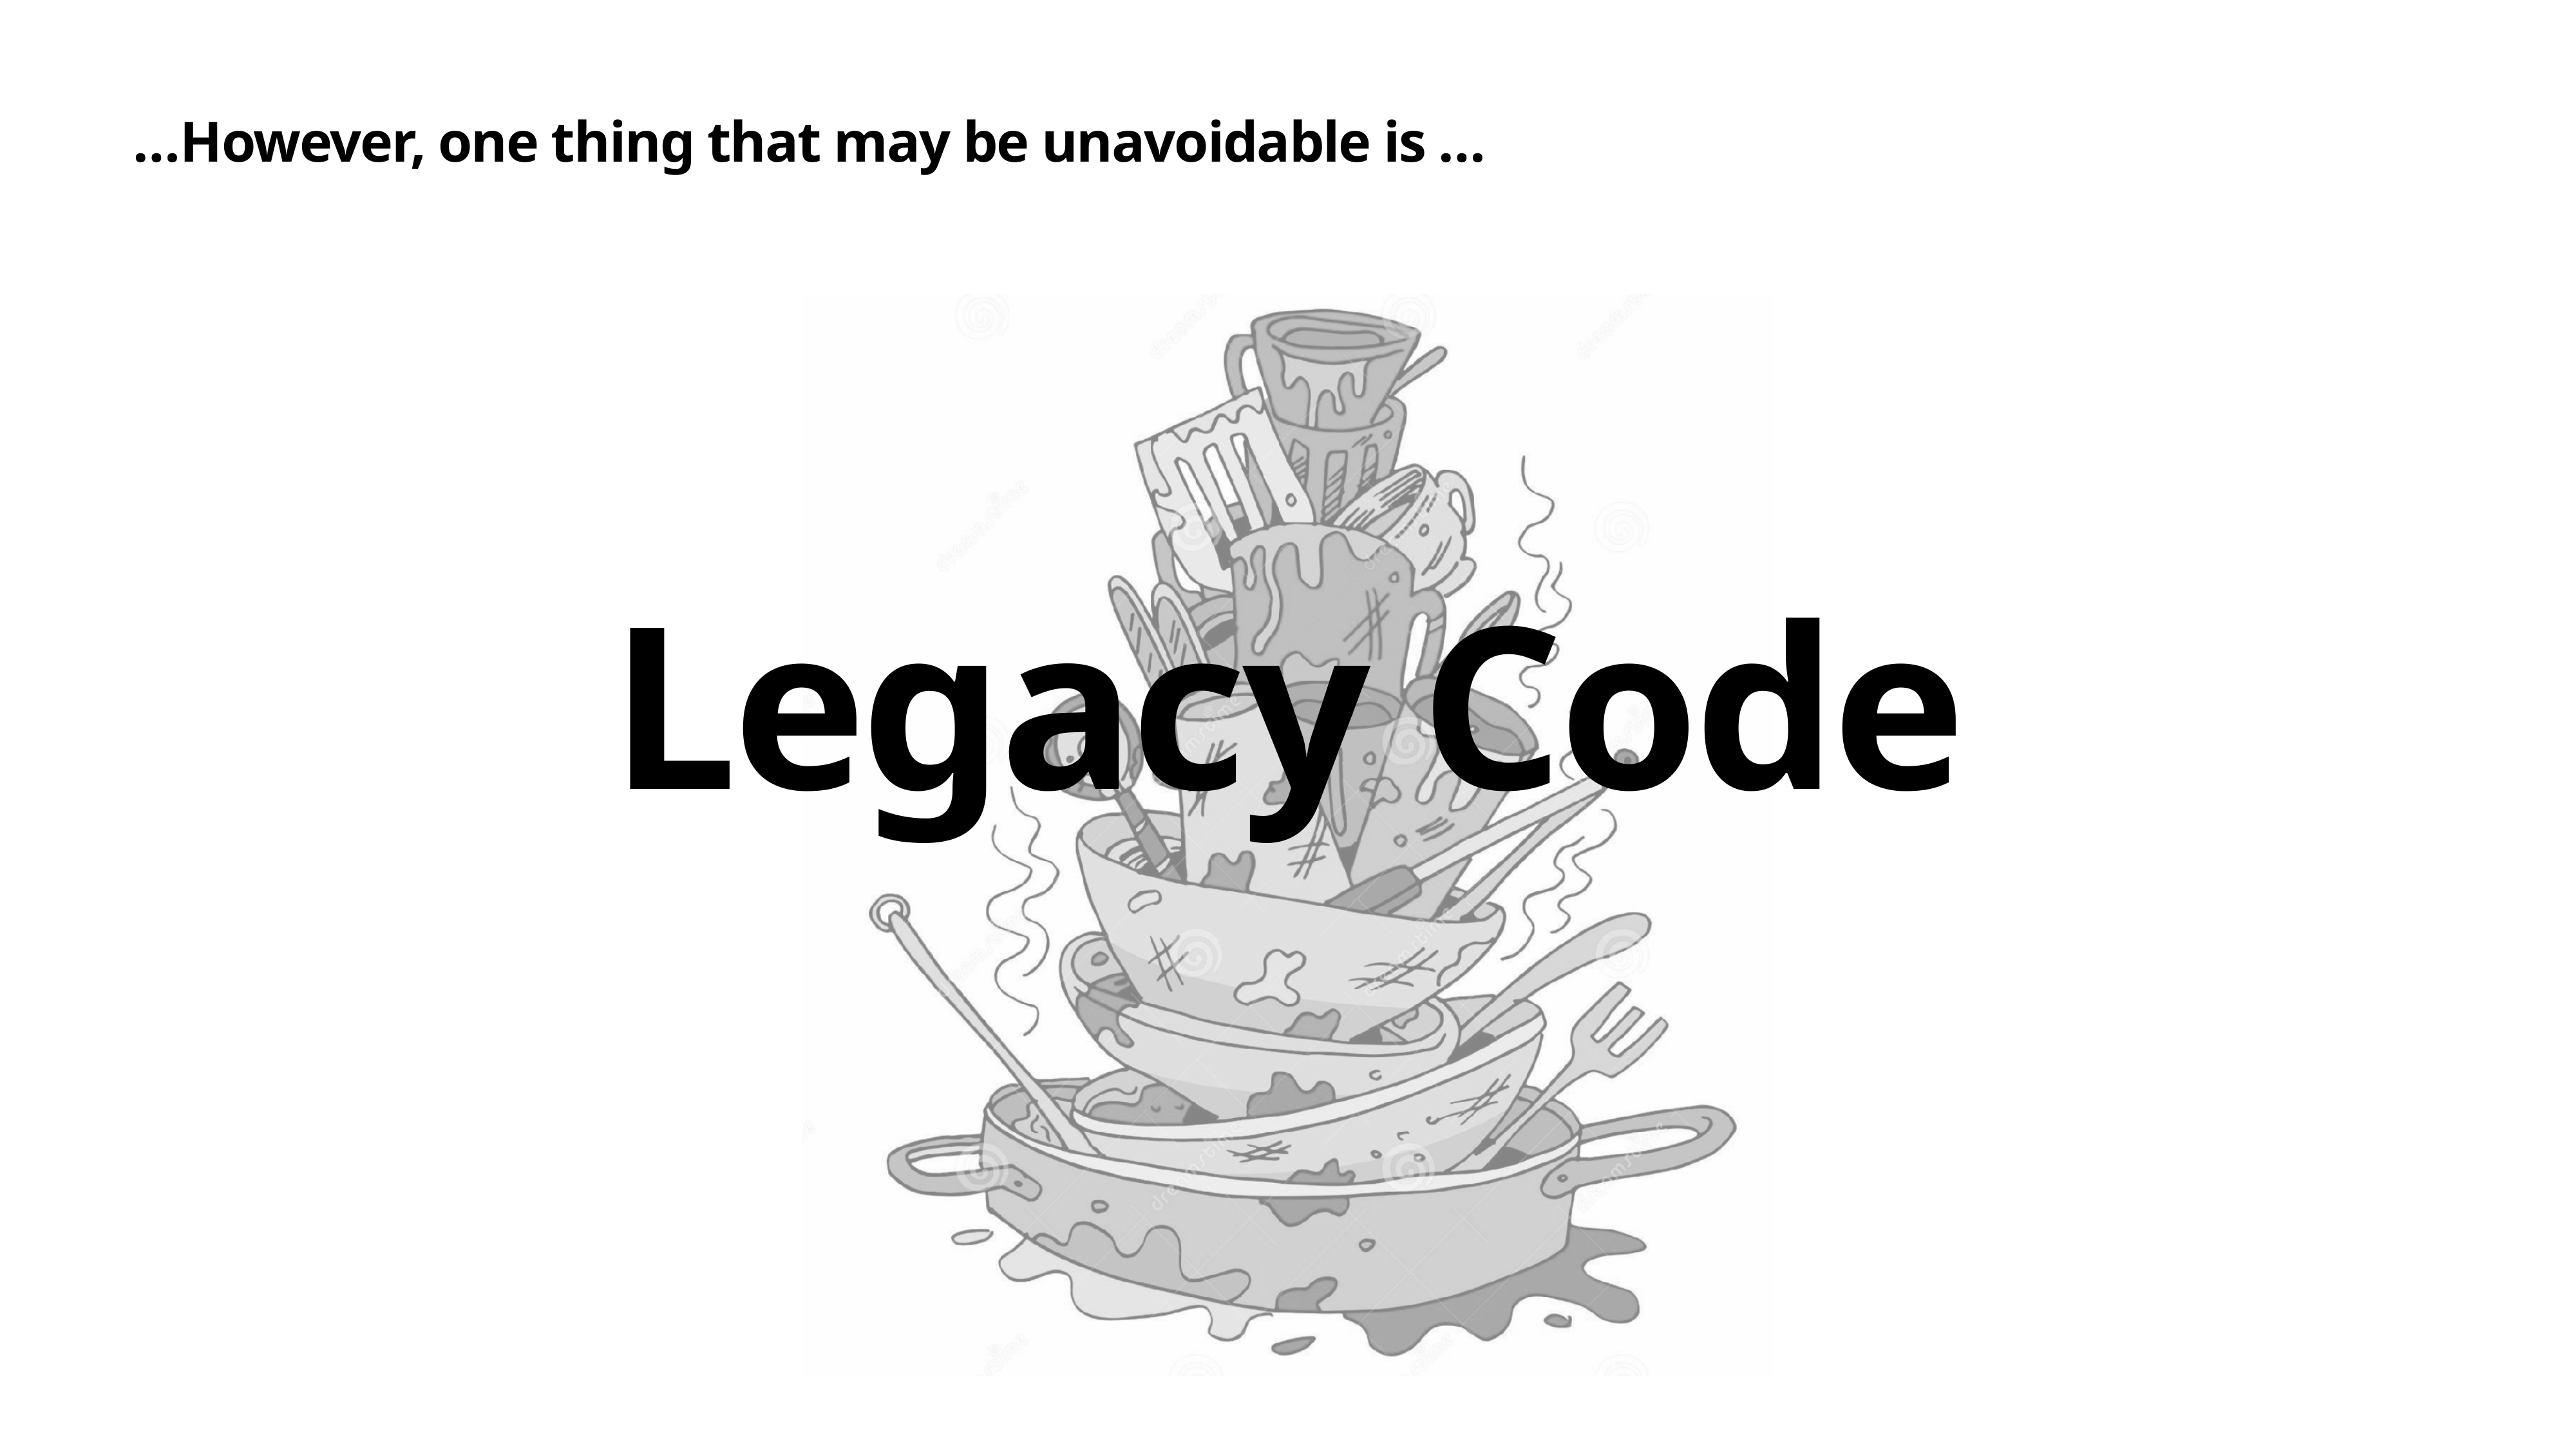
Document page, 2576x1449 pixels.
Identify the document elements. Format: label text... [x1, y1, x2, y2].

title Legacy Code [1775, 553, 2449, 895]
title Legacy Code [127, 553, 801, 895]
picture [801, 294, 1775, 1376]
text_box …However, one thing that may be unavoidable is … [127, 114, 1647, 219]
